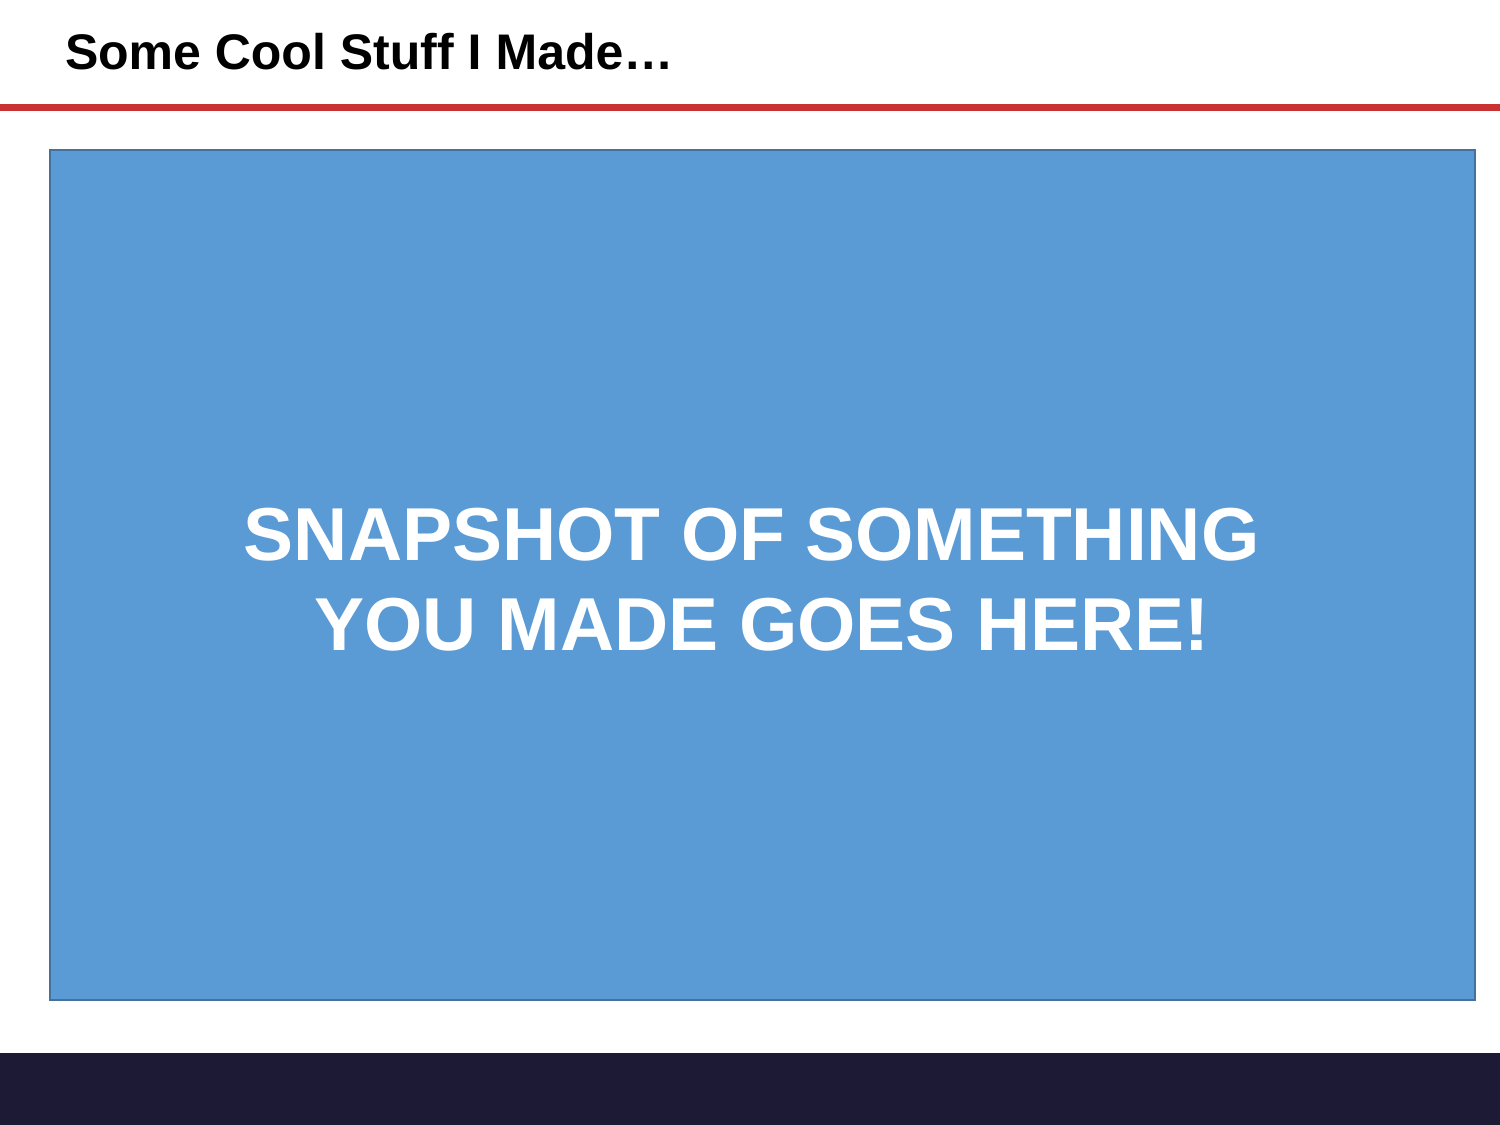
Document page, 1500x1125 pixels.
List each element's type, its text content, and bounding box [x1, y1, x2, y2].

text_box SNAPSHOT OF SOMETHING YOU MADE GOES HERE! [49, 149, 1476, 1001]
title Some Cool Stuff I Made… [50, 0, 948, 108]
